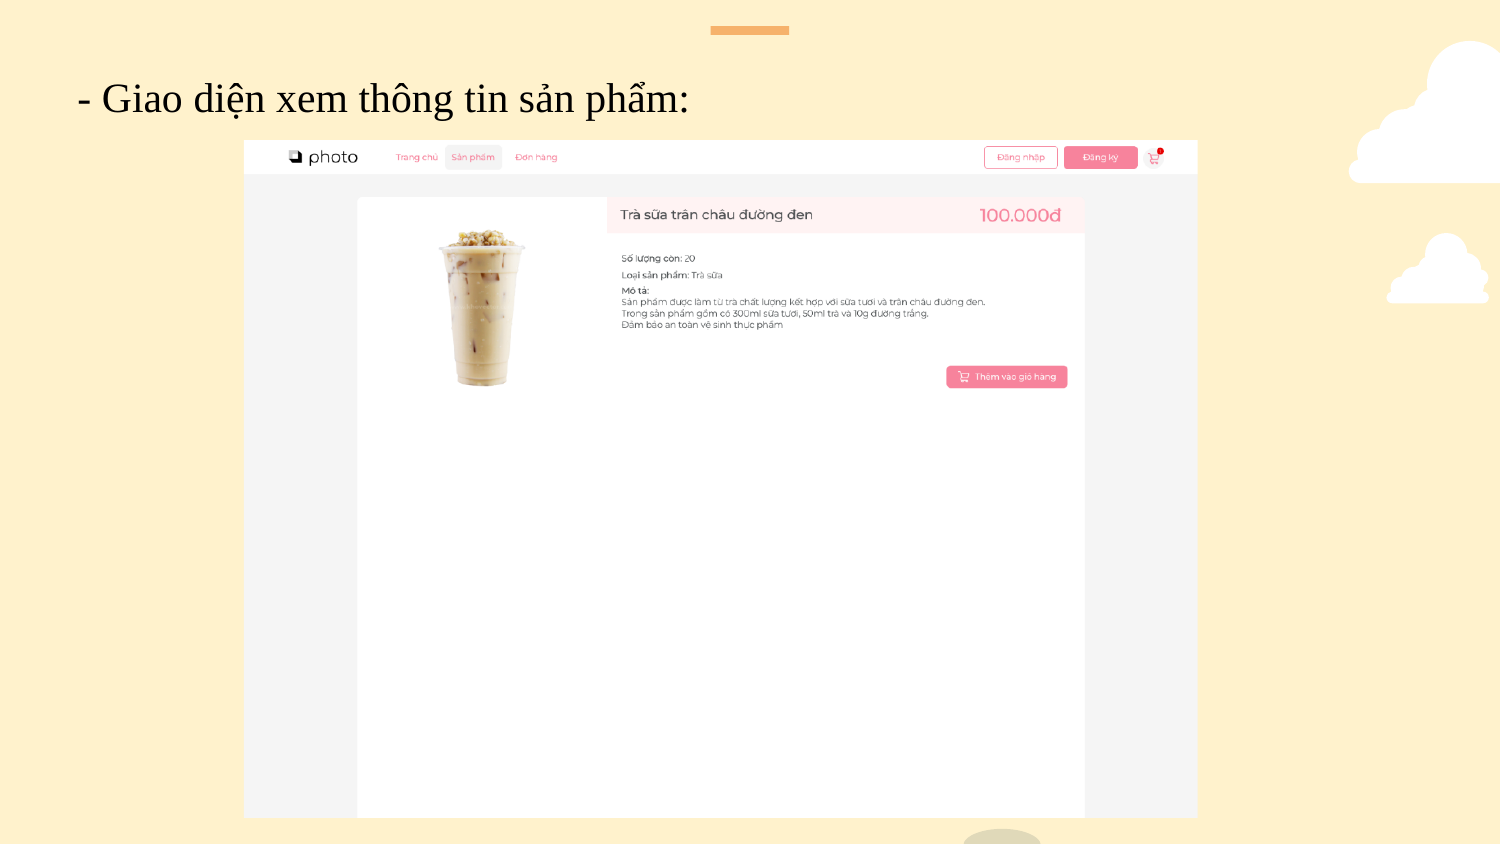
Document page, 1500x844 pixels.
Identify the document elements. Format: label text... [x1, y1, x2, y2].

text_box [963, 828, 1041, 844]
text_box [710, 26, 790, 35]
picture [243, 139, 1198, 818]
text_box - Giao diện xem thông tin sản phẩm: [62, 63, 730, 129]
